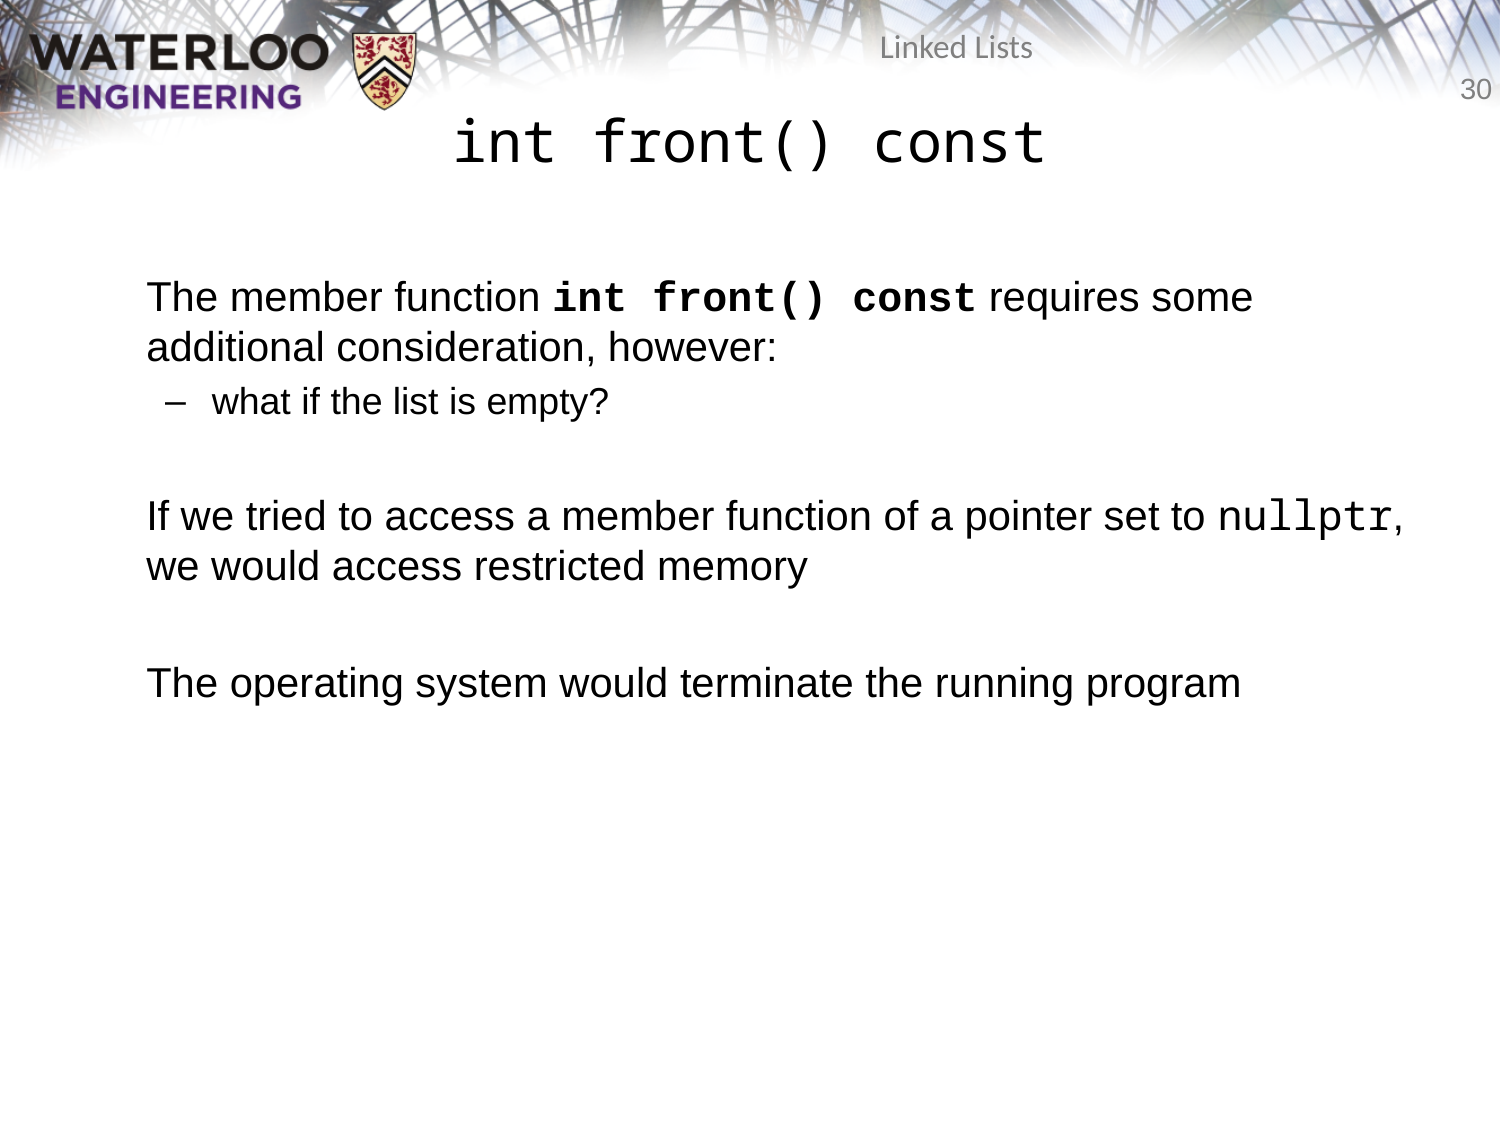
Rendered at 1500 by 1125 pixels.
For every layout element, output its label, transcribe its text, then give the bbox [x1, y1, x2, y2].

picture [0, 0, 1500, 1125]
list The member function int front() const requires some additional consideration, however: what if the list is empty? If we tried to access a member function of a pointer set to nullptr, we would access restricted memory The operating system would terminate the running program [74, 262, 1426, 1006]
title int front() const [74, 44, 1426, 233]
